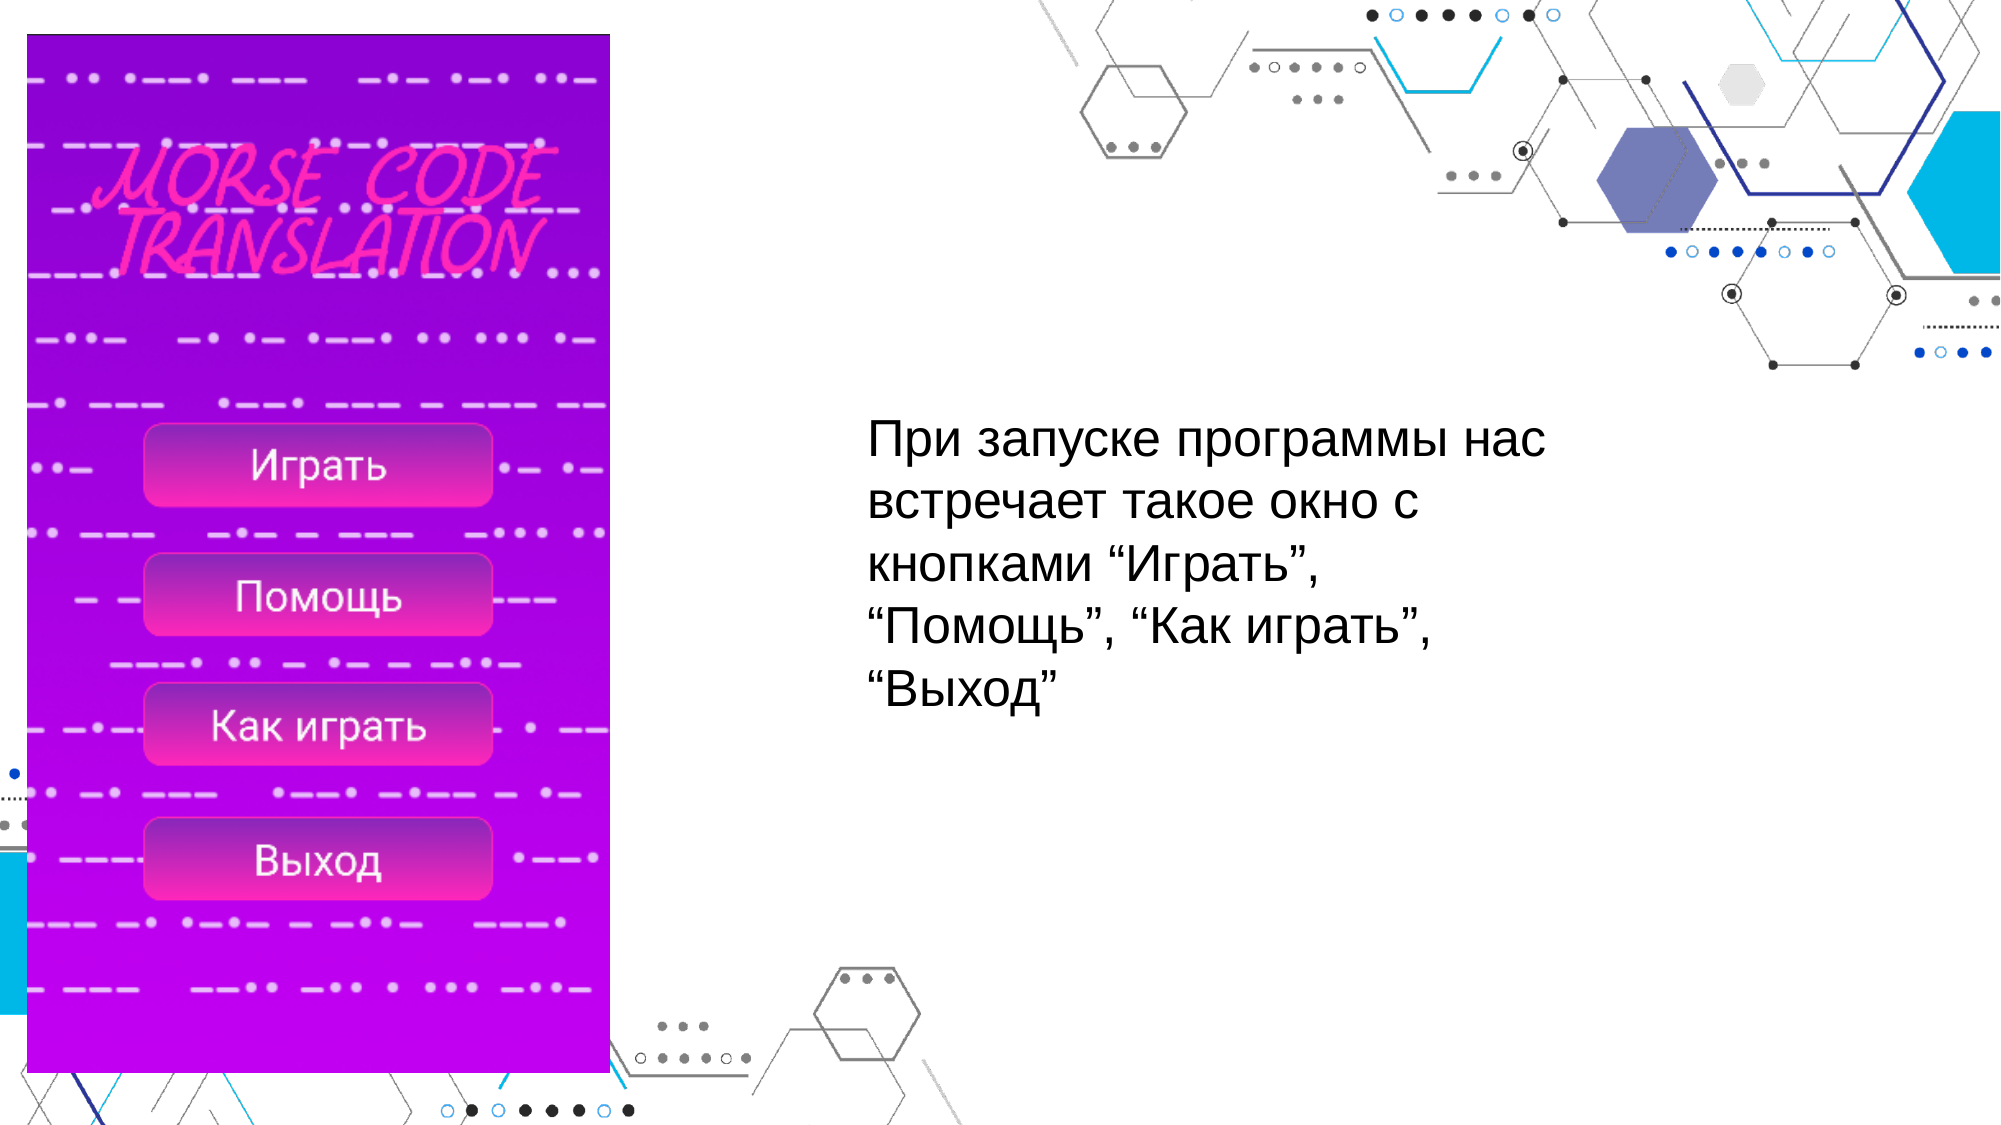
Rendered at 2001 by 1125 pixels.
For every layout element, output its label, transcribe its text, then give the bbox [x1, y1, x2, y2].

picture [0, 34, 1064, 1125]
picture [938, 0, 2001, 407]
text_box При запуске программы нас встречает такое окно с кнопками “Играть”, “Помощь”, “Как играть”, “Выход” [852, 389, 1598, 732]
